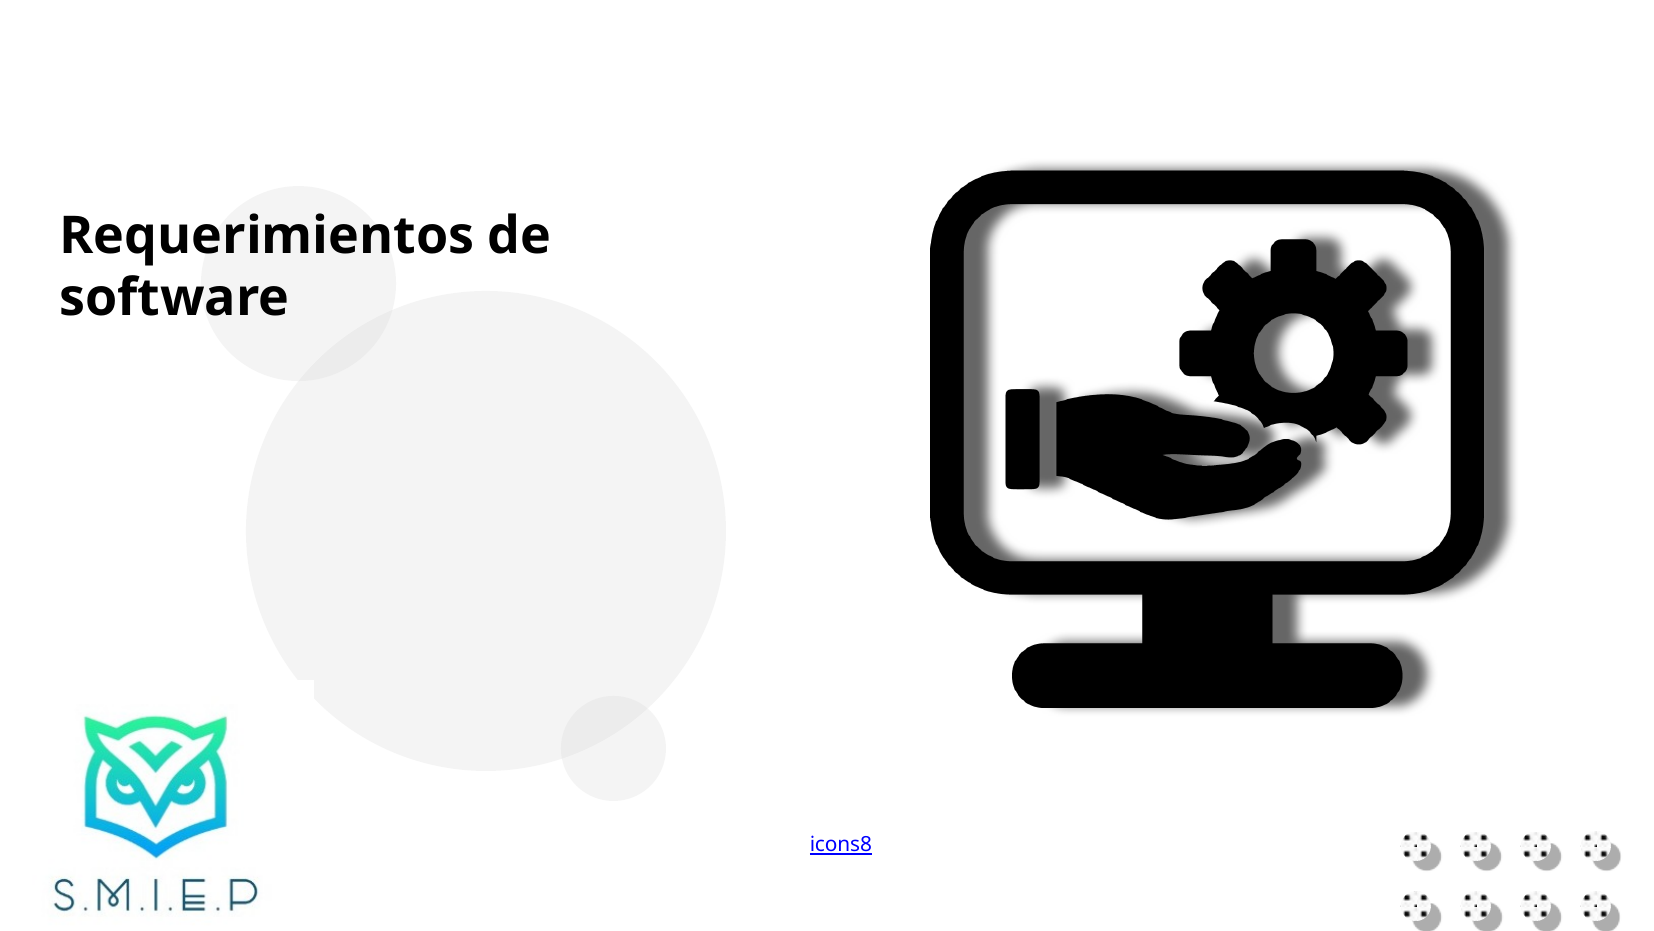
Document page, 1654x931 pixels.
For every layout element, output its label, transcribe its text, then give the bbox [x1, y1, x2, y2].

picture [0, 680, 314, 931]
text_box Requerimientos de software [45, 193, 715, 395]
picture [1580, 891, 1611, 922]
text_box [786, 132, 1578, 832]
picture [1460, 891, 1491, 922]
picture [1400, 832, 1431, 862]
picture [1400, 891, 1431, 922]
picture [713, 129, 1620, 810]
picture [1580, 831, 1611, 862]
picture [1520, 891, 1551, 922]
picture [1460, 832, 1491, 862]
picture [929, 170, 1485, 709]
picture [1520, 832, 1551, 862]
